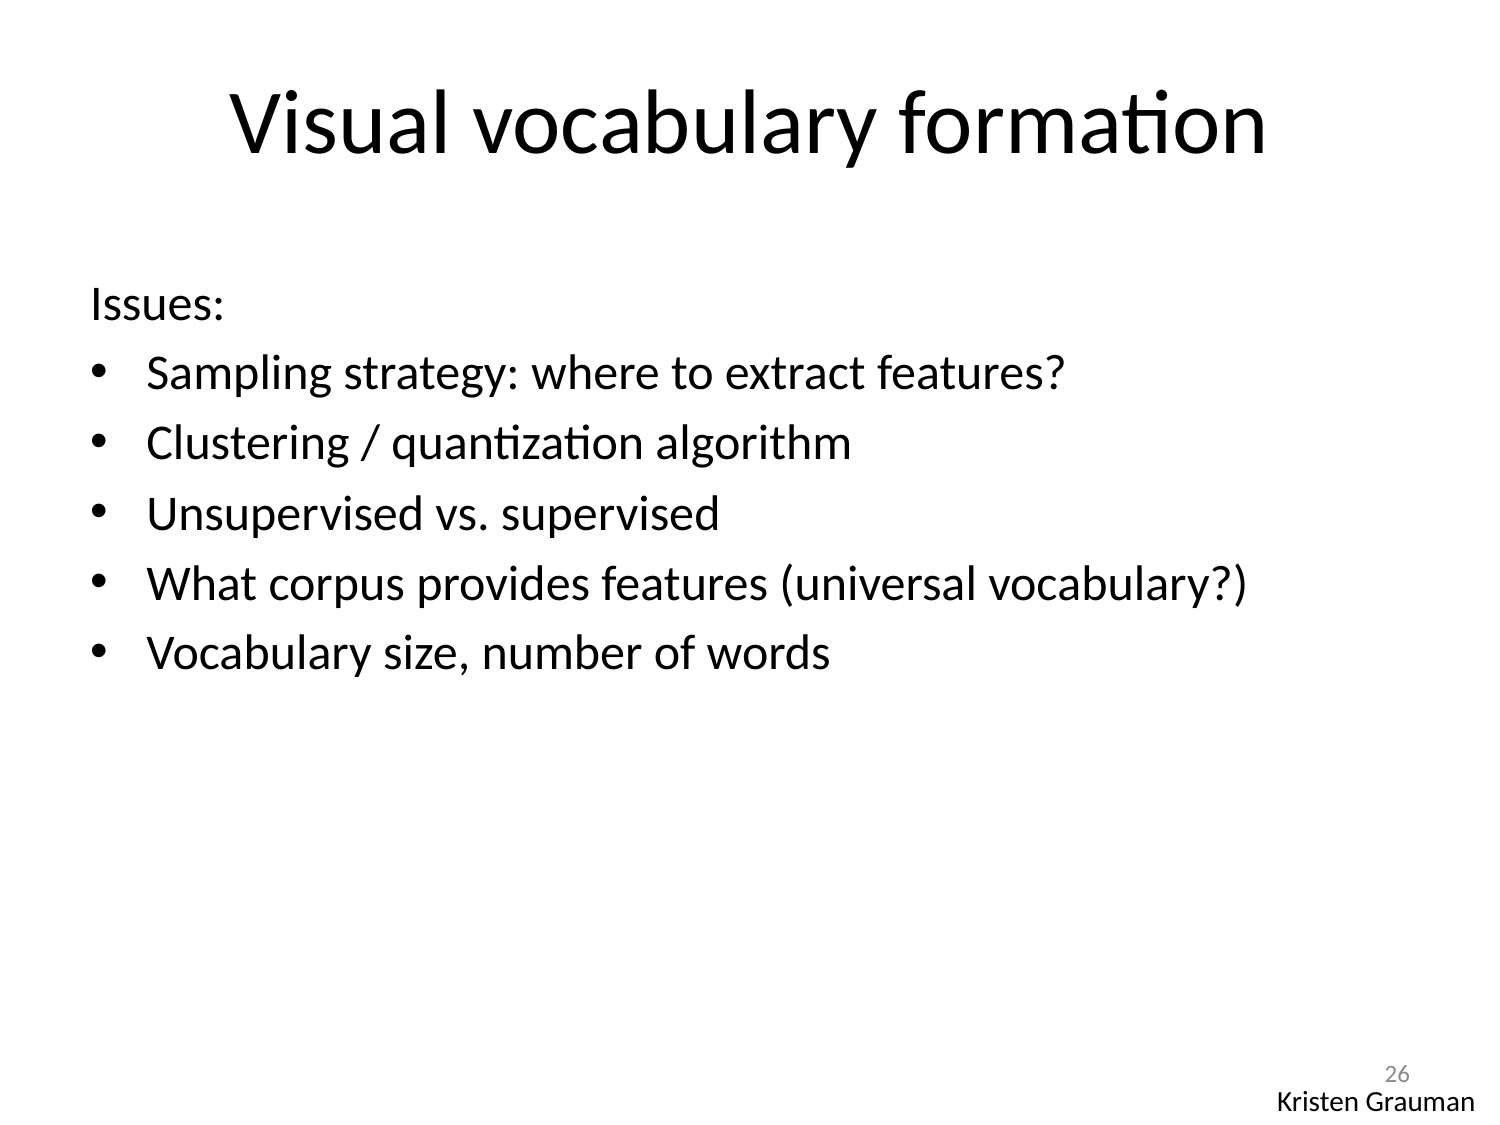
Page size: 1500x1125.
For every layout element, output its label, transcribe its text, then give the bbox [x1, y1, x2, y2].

list Issues: Sampling strategy: where to extract features? Clustering / quantization algorithm Unsupervised vs. supervised What corpus provides features (universal vocabulary?) Vocabulary size, number of words [75, 262, 1425, 1005]
text_box Kristen Grauman [1262, 1074, 1500, 1125]
slide_number 26 [1074, 1042, 1425, 1103]
title Visual vocabulary formation [75, 23, 1425, 211]
